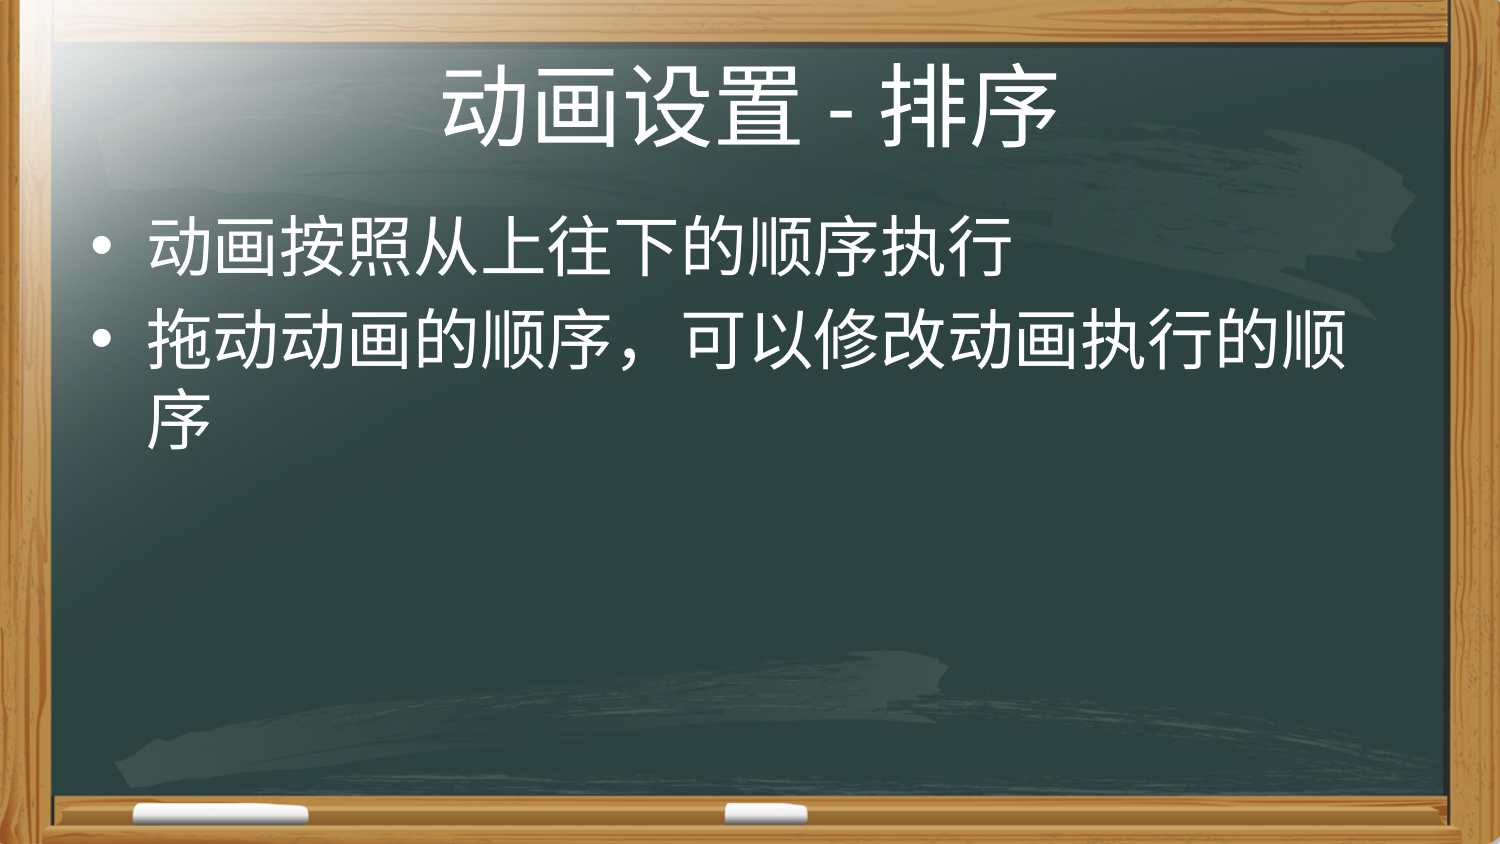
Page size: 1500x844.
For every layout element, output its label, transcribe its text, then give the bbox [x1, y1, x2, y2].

list 动画按照从上往下的顺序执行 拖动动画的顺序，可以修改动画执行的顺序 [75, 196, 1425, 754]
picture [0, 0, 1500, 844]
title 动画设置-排序 [75, 33, 1425, 175]
